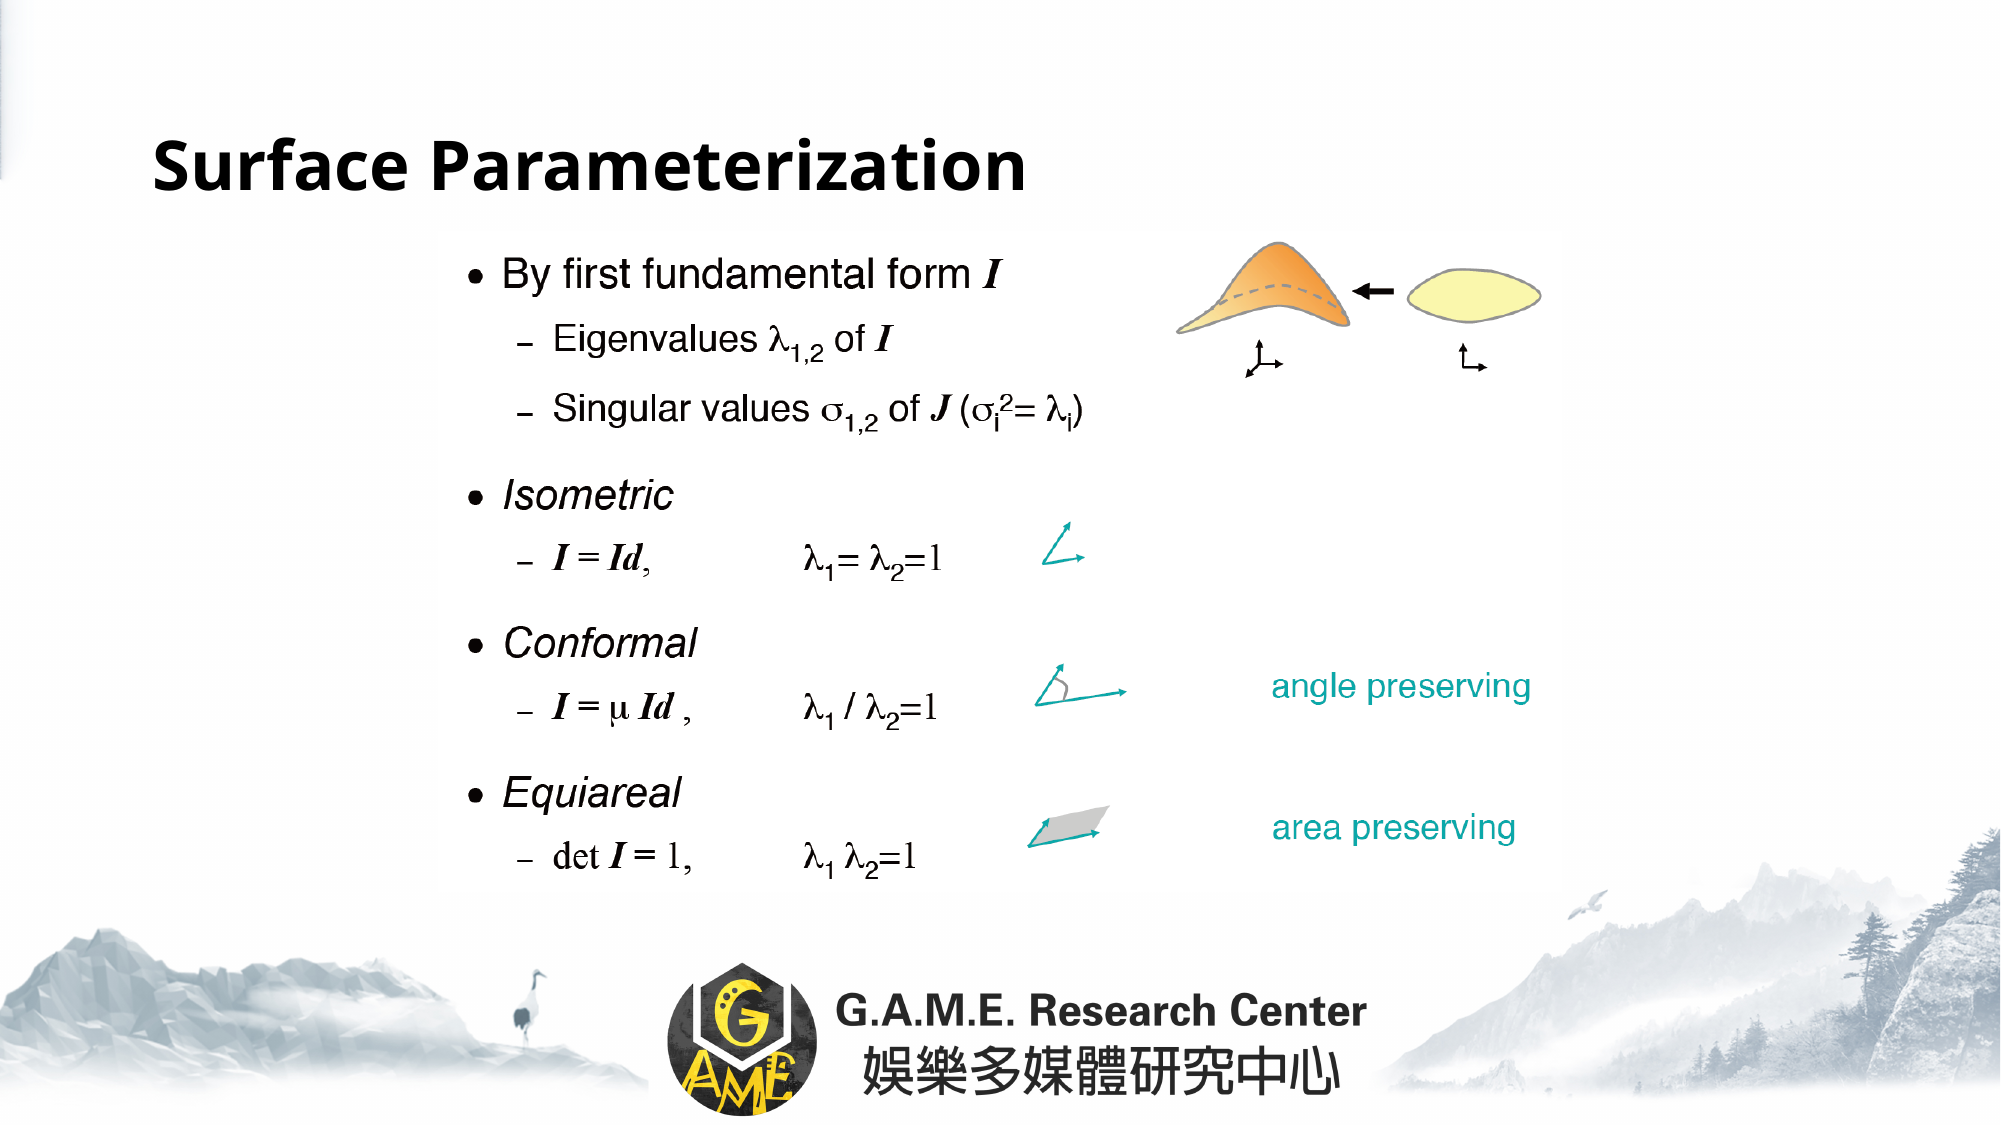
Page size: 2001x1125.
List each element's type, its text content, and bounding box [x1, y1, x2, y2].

title Surface Parameterization [137, 59, 1863, 278]
picture [0, 0, 2001, 1125]
